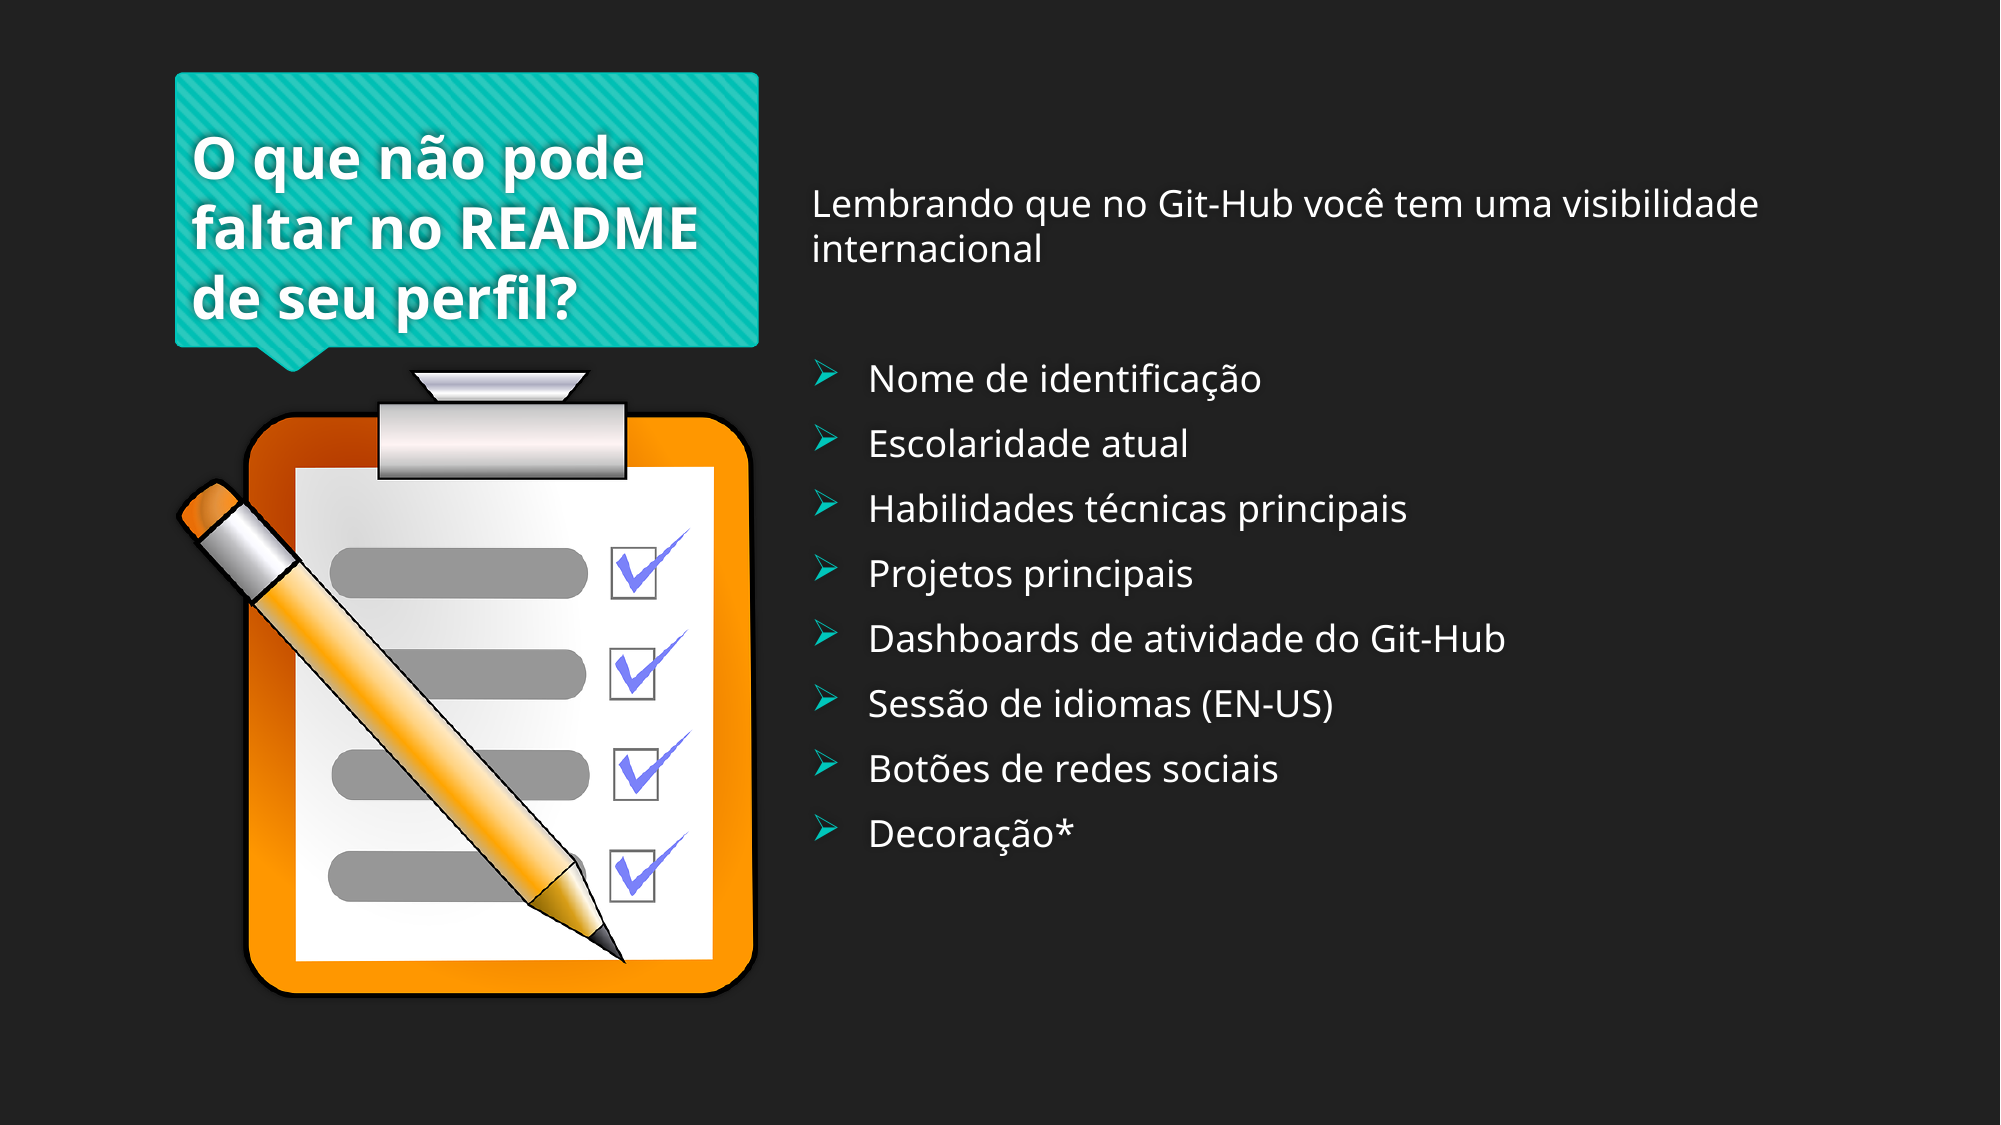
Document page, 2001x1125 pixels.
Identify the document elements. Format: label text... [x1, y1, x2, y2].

picture [175, 370, 759, 999]
list Lembrando que no Git-Hub você tem uma visibilidade internacional Nome de identificação Escolaridade atual Habilidades técnicas principais Projetos principais Dashboards de atividade do Git-Hub Sessão de idiomas (EN-US) Botões de redes sociais Decoração* [796, 73, 1823, 962]
title O que não pode faltar no README de seu perfil? [176, 73, 758, 339]
